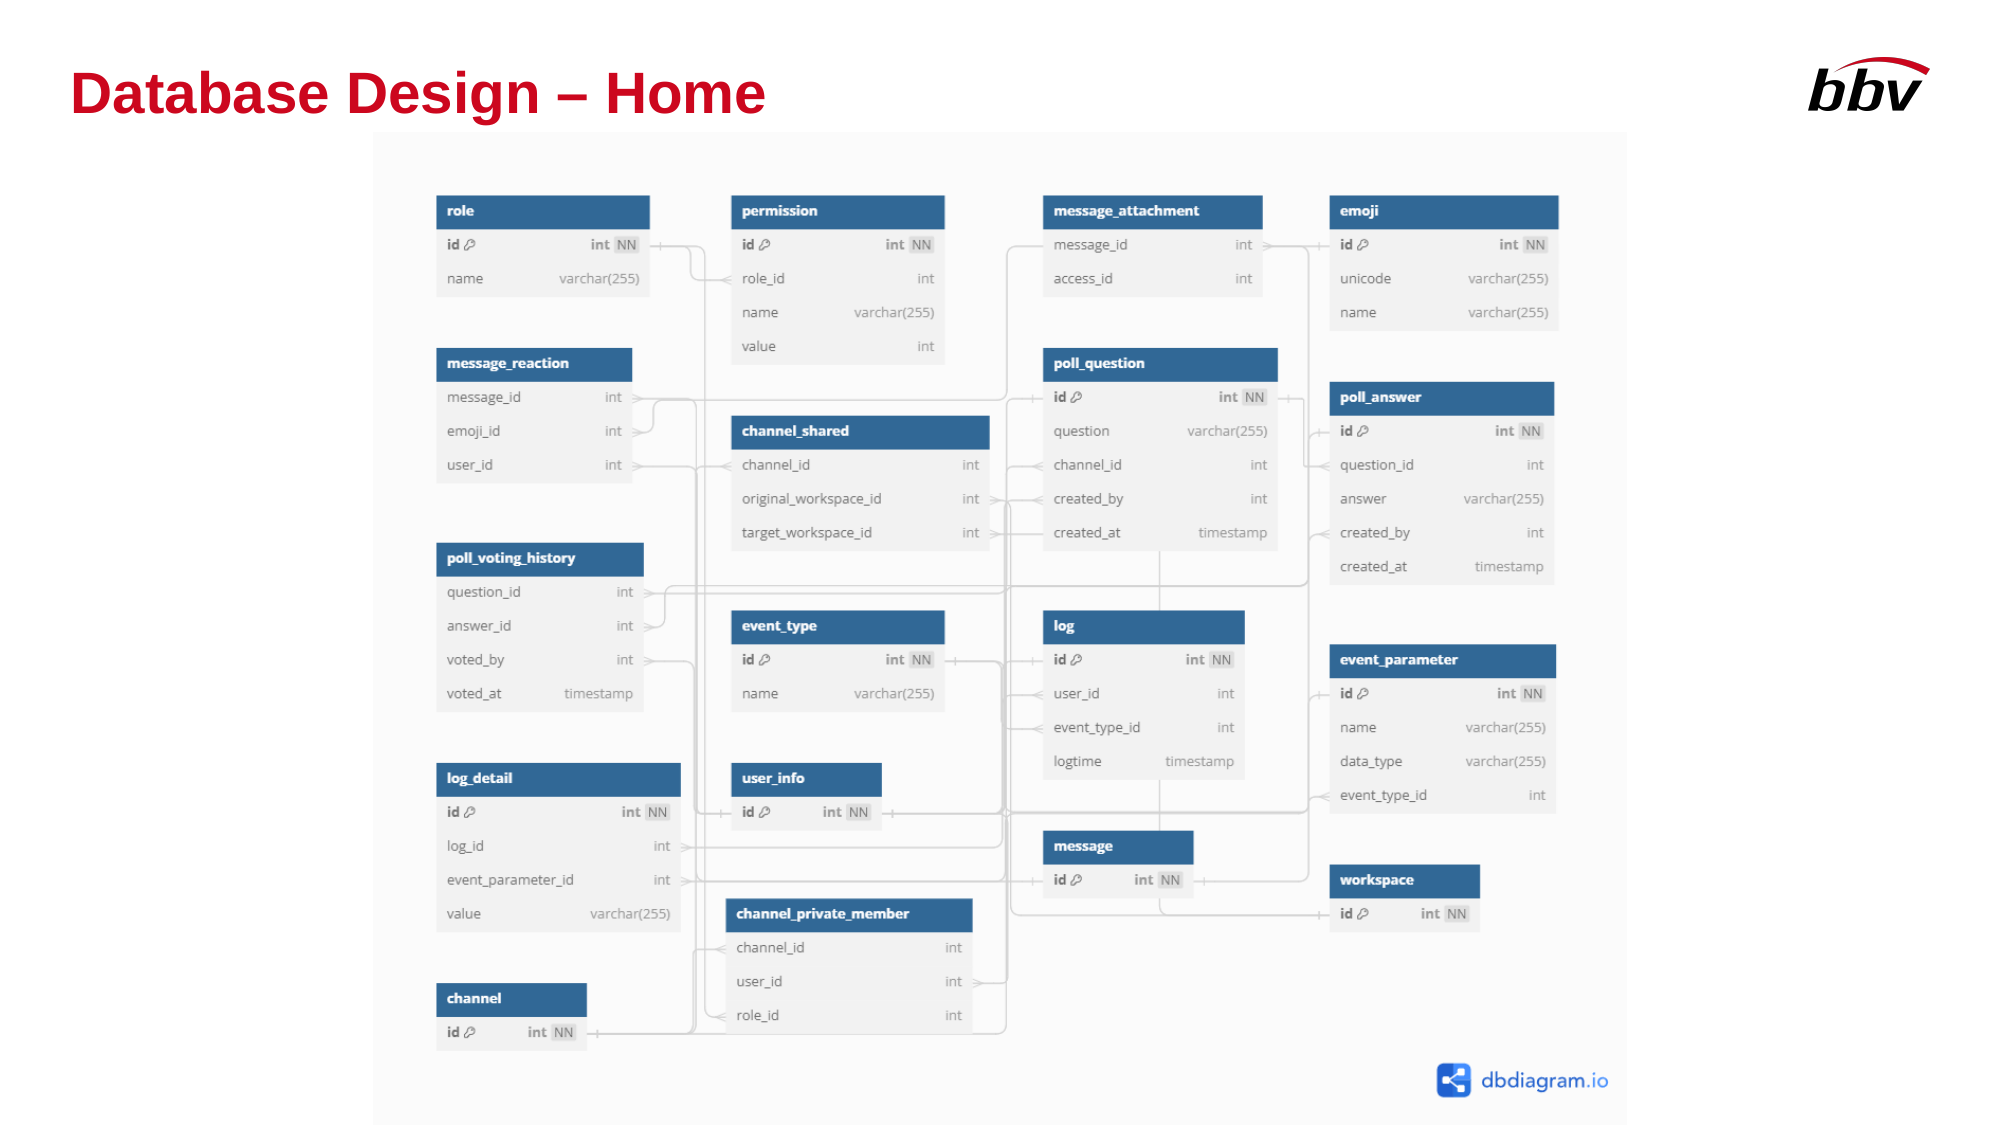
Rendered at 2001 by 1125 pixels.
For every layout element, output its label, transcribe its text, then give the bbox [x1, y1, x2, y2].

title Database Design – Home [70, 0, 1666, 181]
picture [372, 132, 1628, 1125]
picture [1808, 57, 1930, 111]
